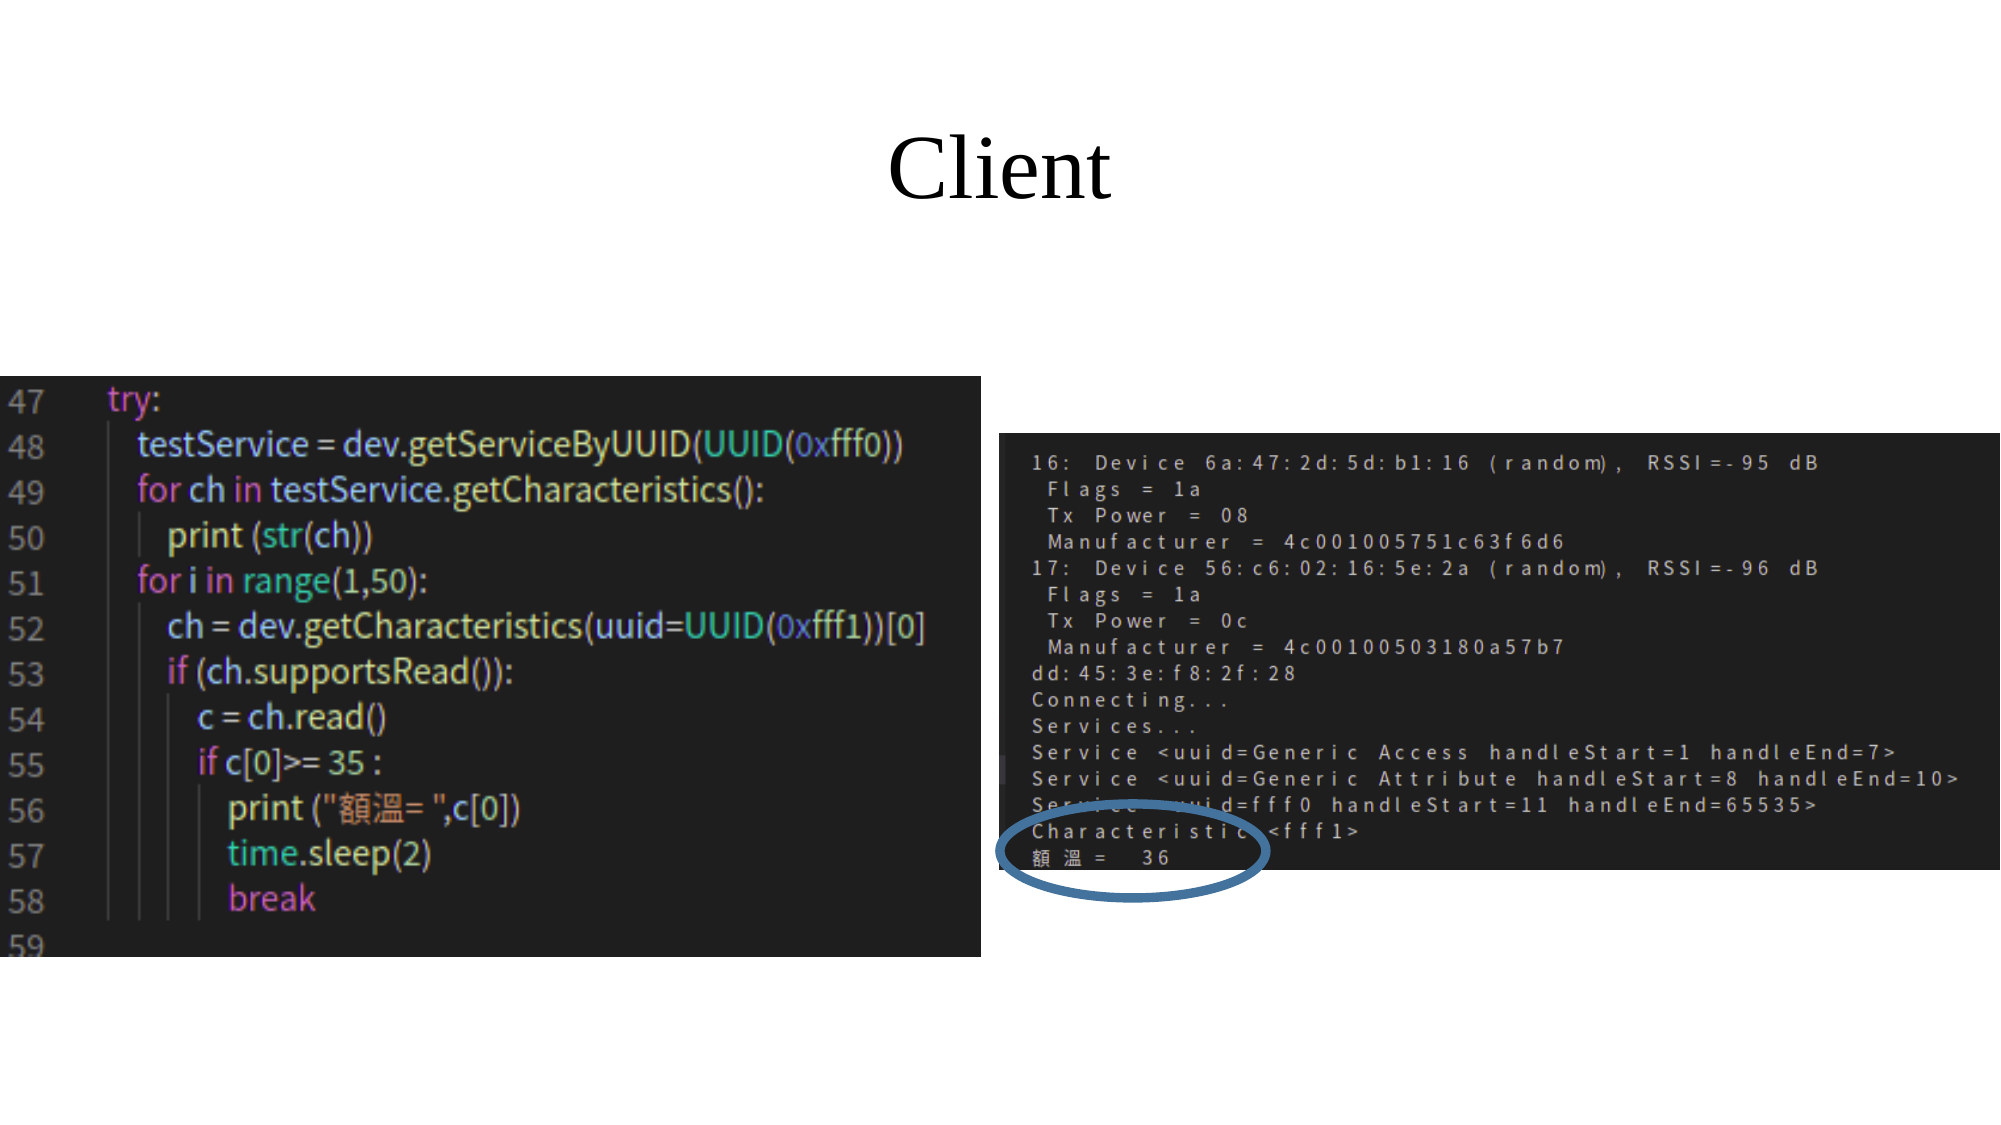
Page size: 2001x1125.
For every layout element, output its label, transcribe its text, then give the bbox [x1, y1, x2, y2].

title Client [137, 59, 1863, 278]
text_box [1009, 870, 1257, 899]
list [999, 433, 2000, 870]
picture [0, 376, 981, 958]
